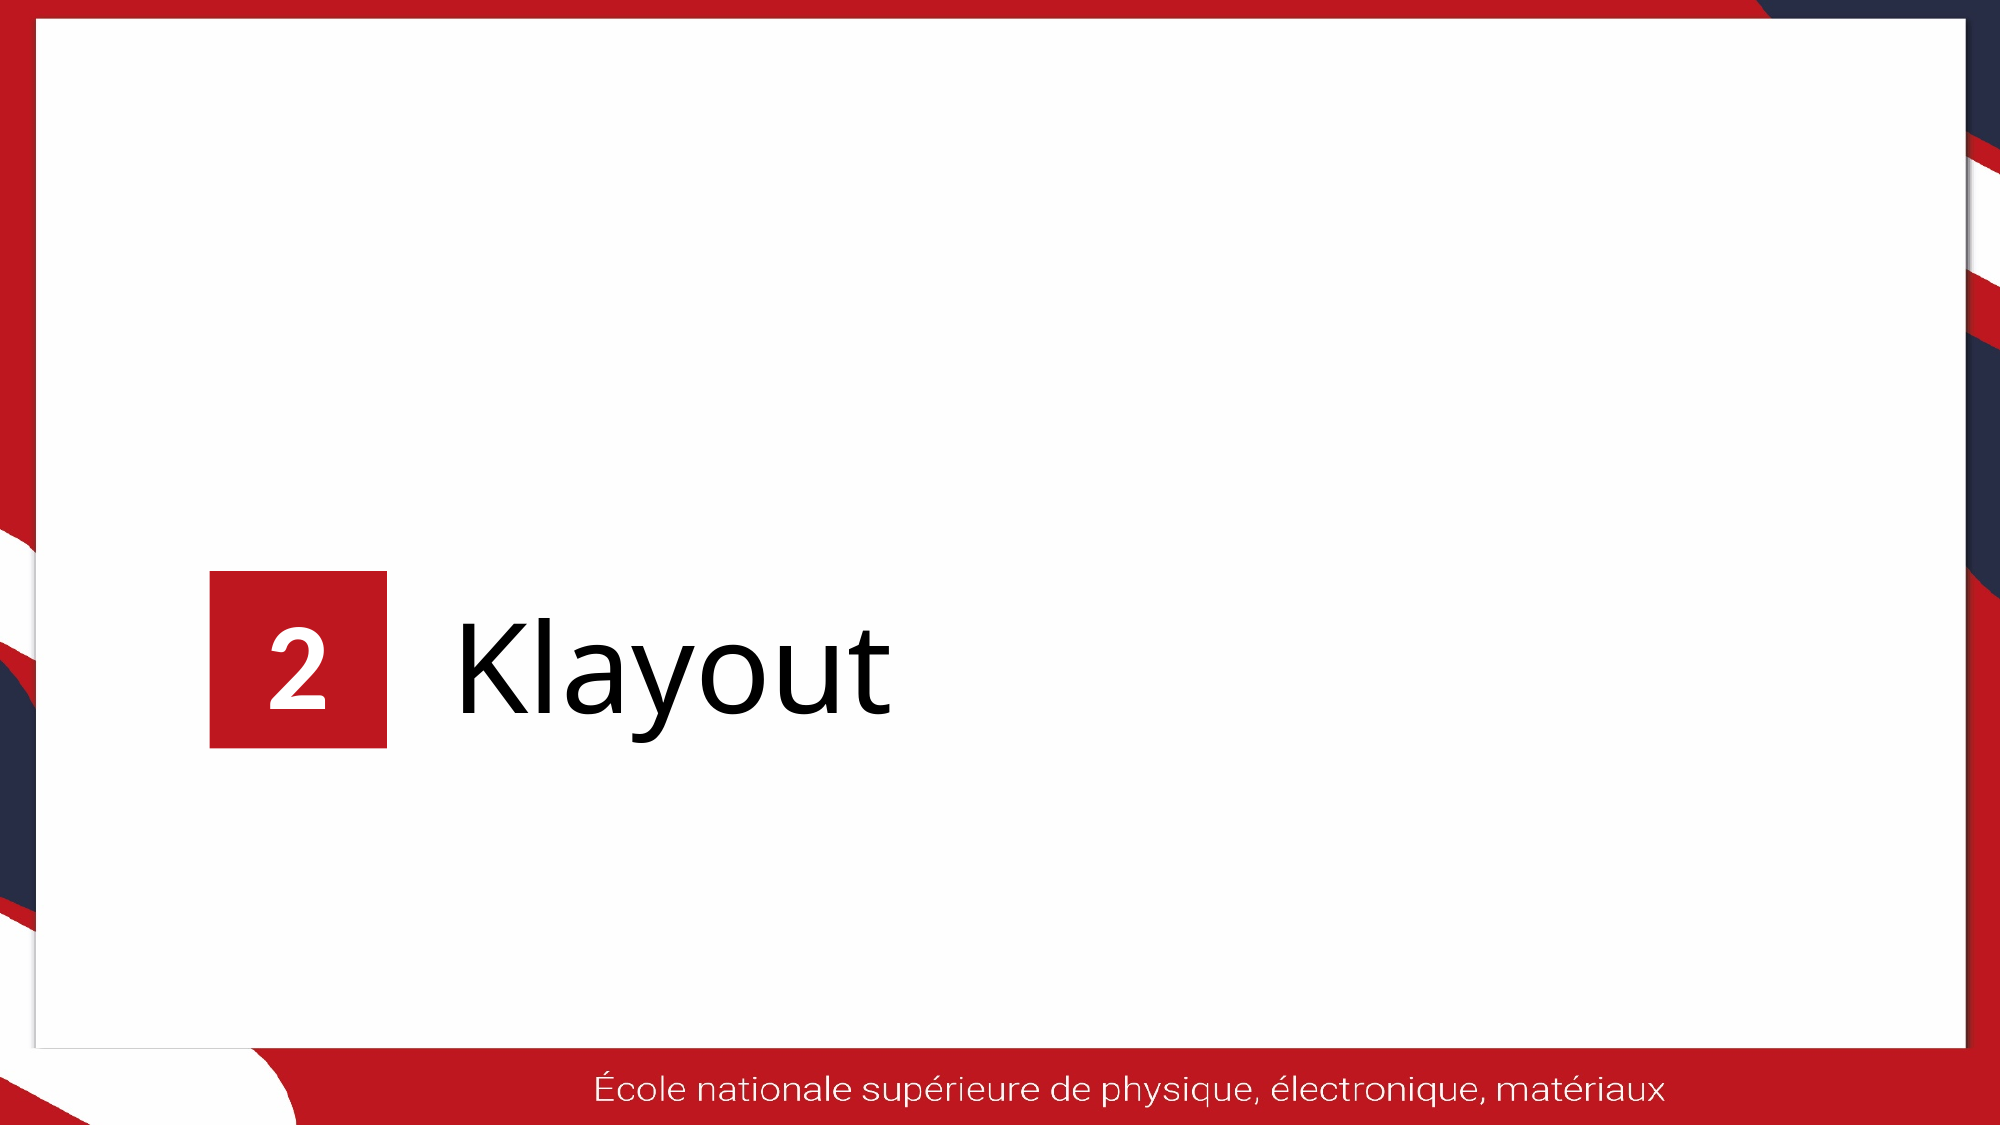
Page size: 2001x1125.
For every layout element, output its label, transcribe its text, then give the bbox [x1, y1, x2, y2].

picture [0, 0, 2000, 1125]
slide_number 21 [1412, 1042, 1863, 1103]
title Klayout [136, 280, 1862, 749]
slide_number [137, 1042, 588, 1103]
text_box 2 [209, 570, 388, 749]
